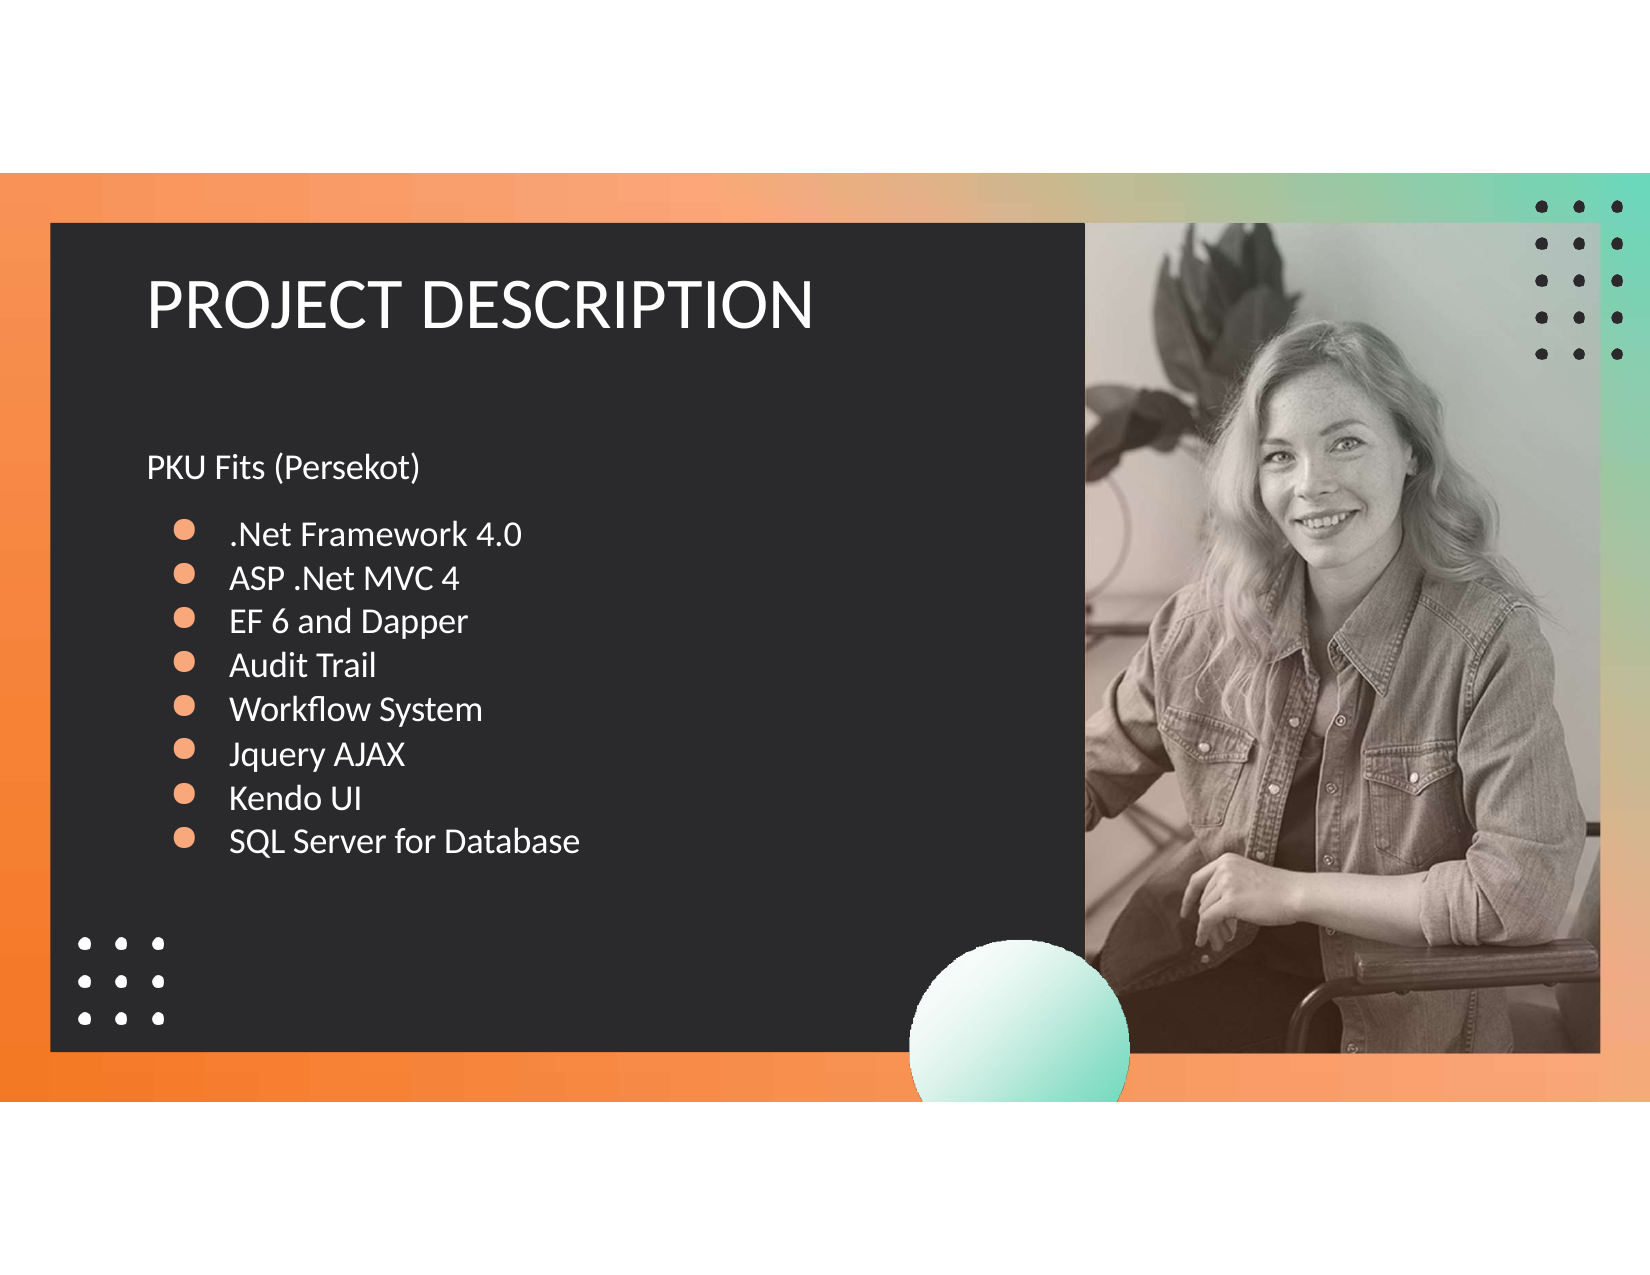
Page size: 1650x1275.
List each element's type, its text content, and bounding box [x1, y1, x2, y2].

picture [0, 173, 1650, 1102]
picture [115, 975, 127, 988]
picture [115, 937, 127, 950]
picture [78, 1012, 91, 1025]
picture [78, 975, 91, 988]
picture [152, 937, 164, 950]
picture [152, 975, 164, 988]
picture [78, 937, 91, 950]
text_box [908, 200, 1623, 1102]
text_box PKU Fits (Persekot) .Net Framework 4.0 ASP .Net MVC 4 EF 6 and Dapper Audit Trail Workflow System Jquery AJAX Kendo UI SQL Server for Database [144, 469, 903, 862]
picture [152, 1012, 164, 1025]
picture [115, 1012, 127, 1025]
title PROJECT DESCRIPTION [144, 253, 903, 469]
